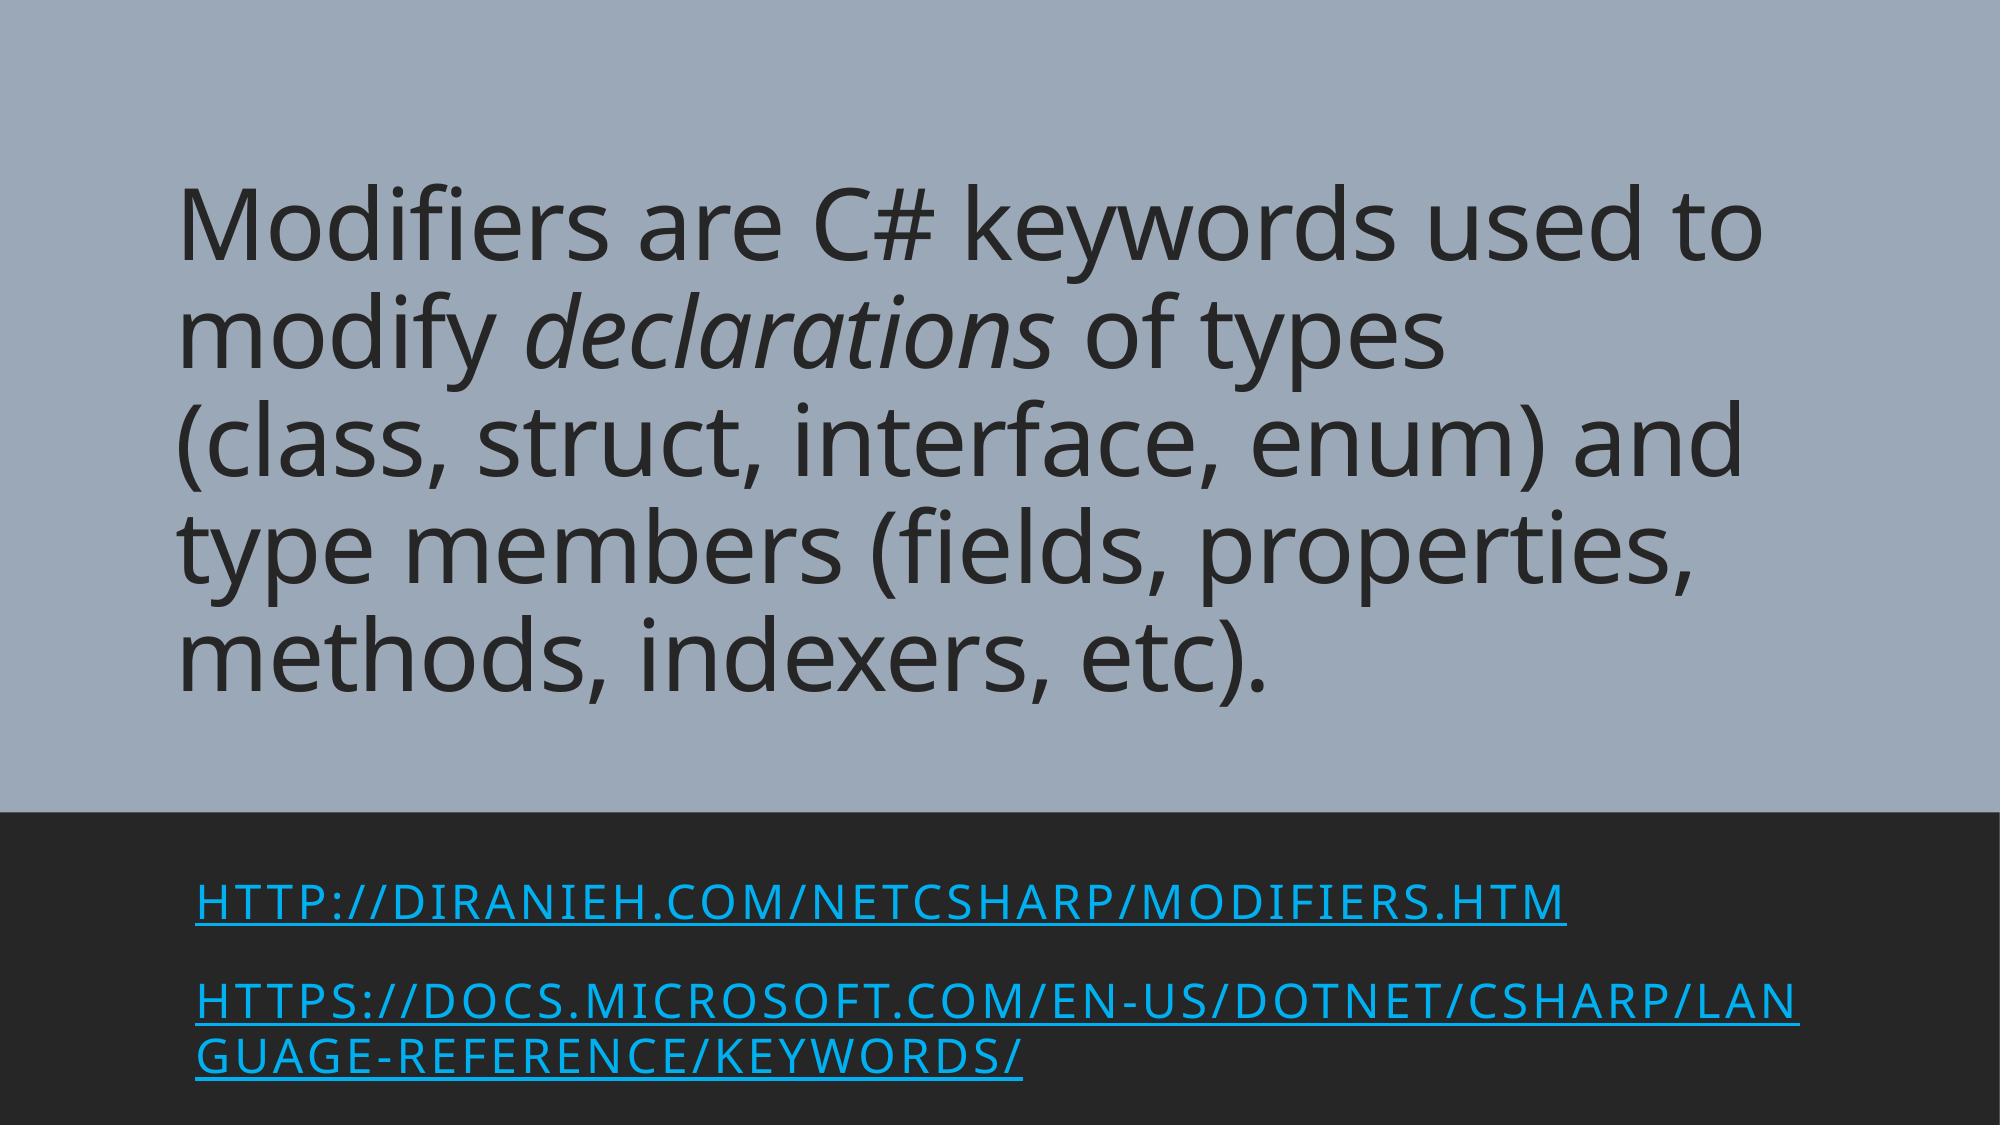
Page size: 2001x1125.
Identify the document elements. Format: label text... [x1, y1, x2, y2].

text_box [0, 0, 2000, 811]
title Modifiers are C# keywords used to modify declarations of types (class, struct, interface, enum) and type members (fields, properties, methods, indexers, etc). [160, 124, 1870, 763]
subtitle http://diranieh.com/NETCSharp/Modifiers.htm https://docs.microsoft.com/en-us/dotnet/csharp/language-reference/keywords/ [180, 857, 1831, 1045]
text_box [0, 811, 2000, 1125]
